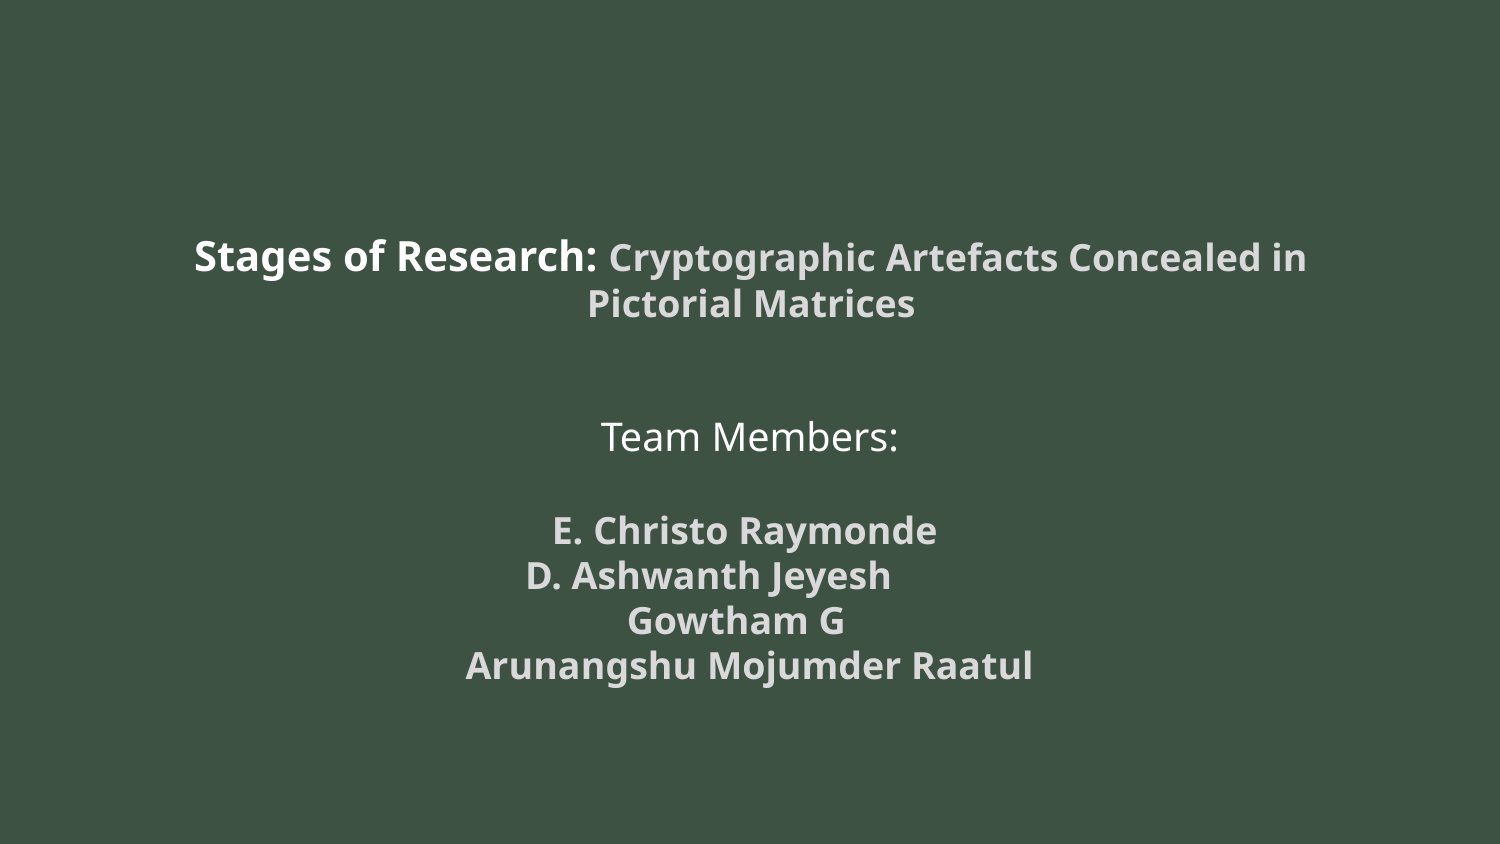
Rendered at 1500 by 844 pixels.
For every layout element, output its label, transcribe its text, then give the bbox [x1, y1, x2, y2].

text_box Stages of Research: Cryptographic Artefacts Concealed in Pictorial Matrices [164, 214, 1338, 334]
text_box Team Members: E. Christo Raymonde D. Ashwanth Jeyesh Gowtham G Arunangshu Mojumder Raatul [163, 397, 1337, 476]
